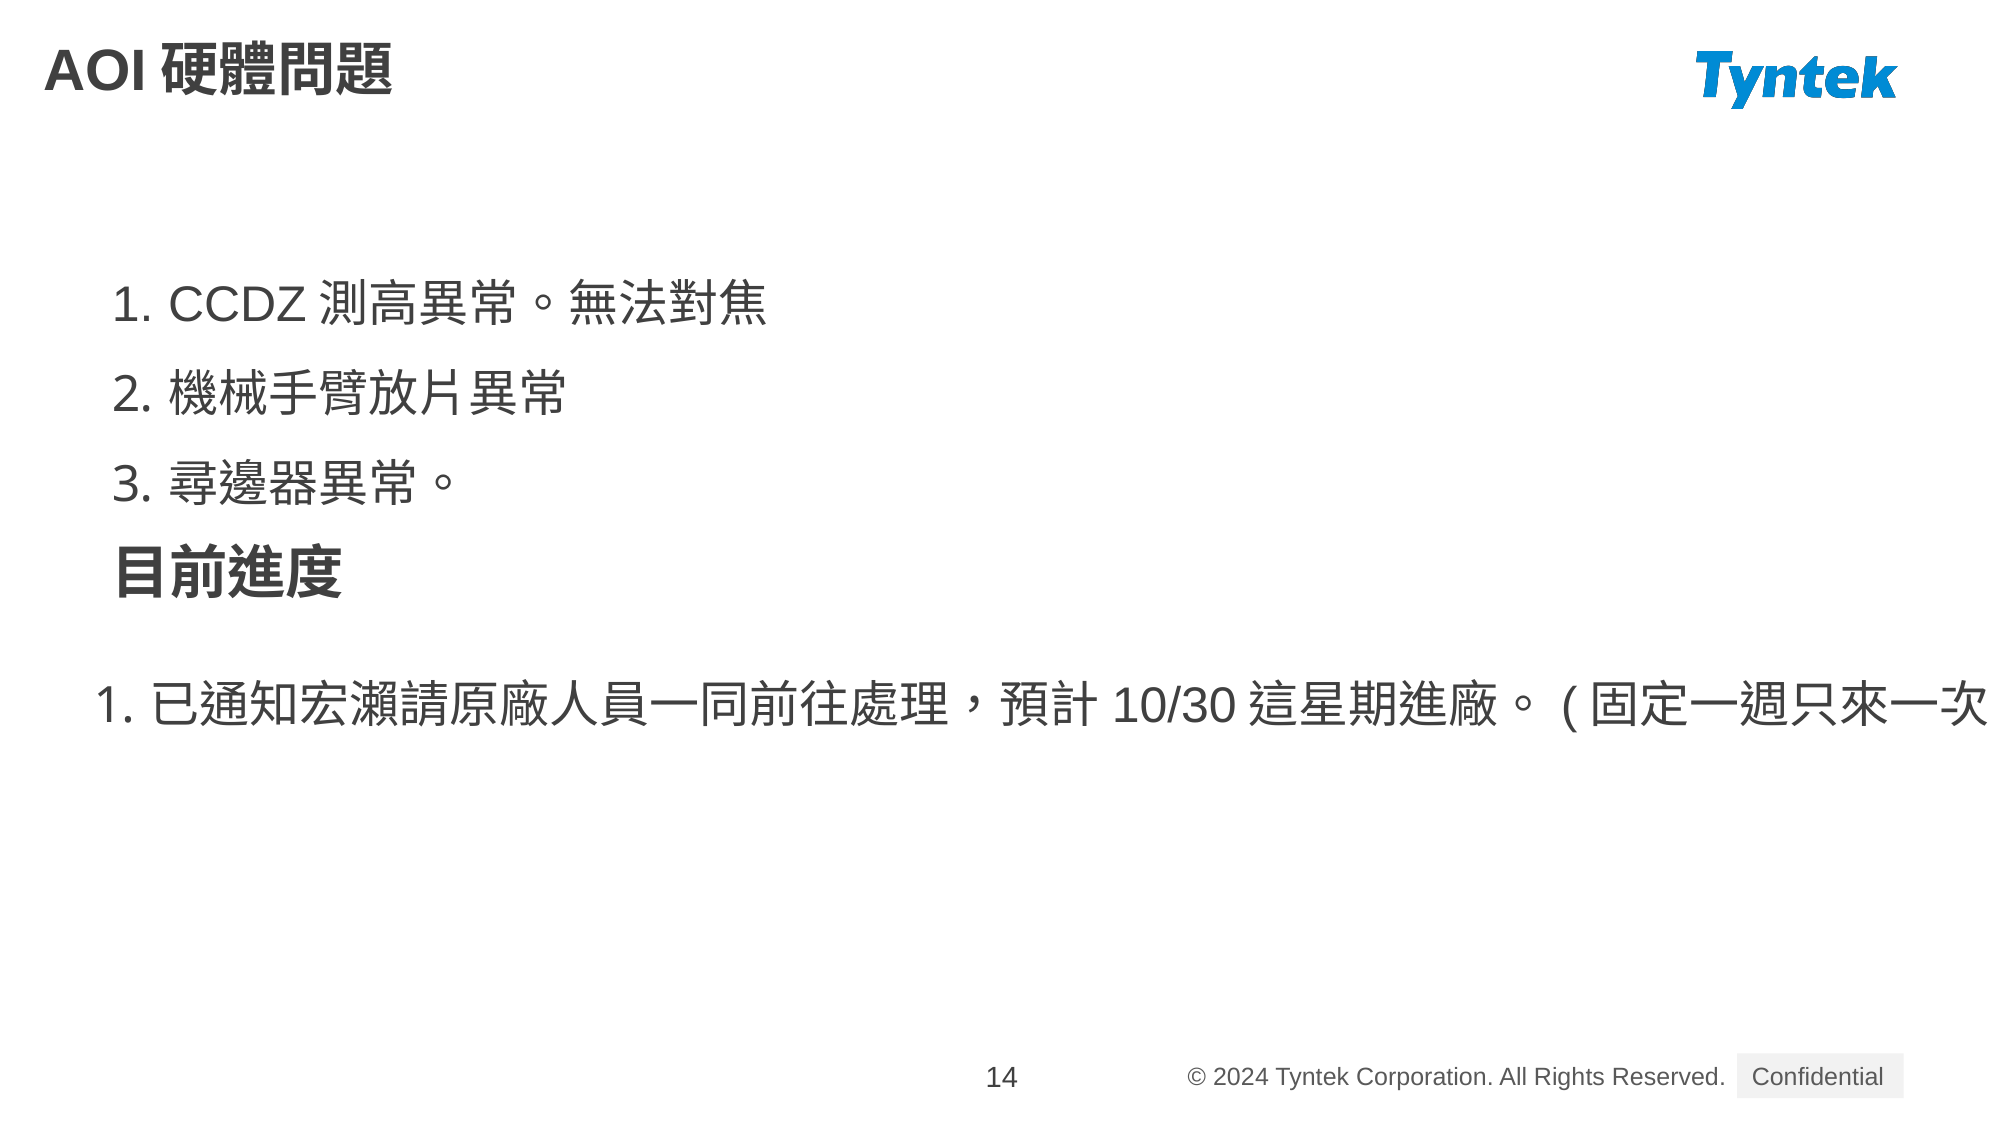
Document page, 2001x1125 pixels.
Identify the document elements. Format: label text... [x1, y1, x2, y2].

text_box 目前進度 [99, 511, 1666, 635]
text_box CCDZ測高異常。無法對焦 機械手臂放片異常 尋邊器異常。 [97, 234, 784, 520]
picture [1696, 51, 1898, 109]
text_box AOI硬體問題 [31, 7, 1598, 136]
text_box 已通知宏瀨請原廠人員一同前往處理，預計10/30這星期進廠。(固定一週只來一次) [78, 635, 2000, 741]
slide_number 14 [958, 1045, 1045, 1107]
